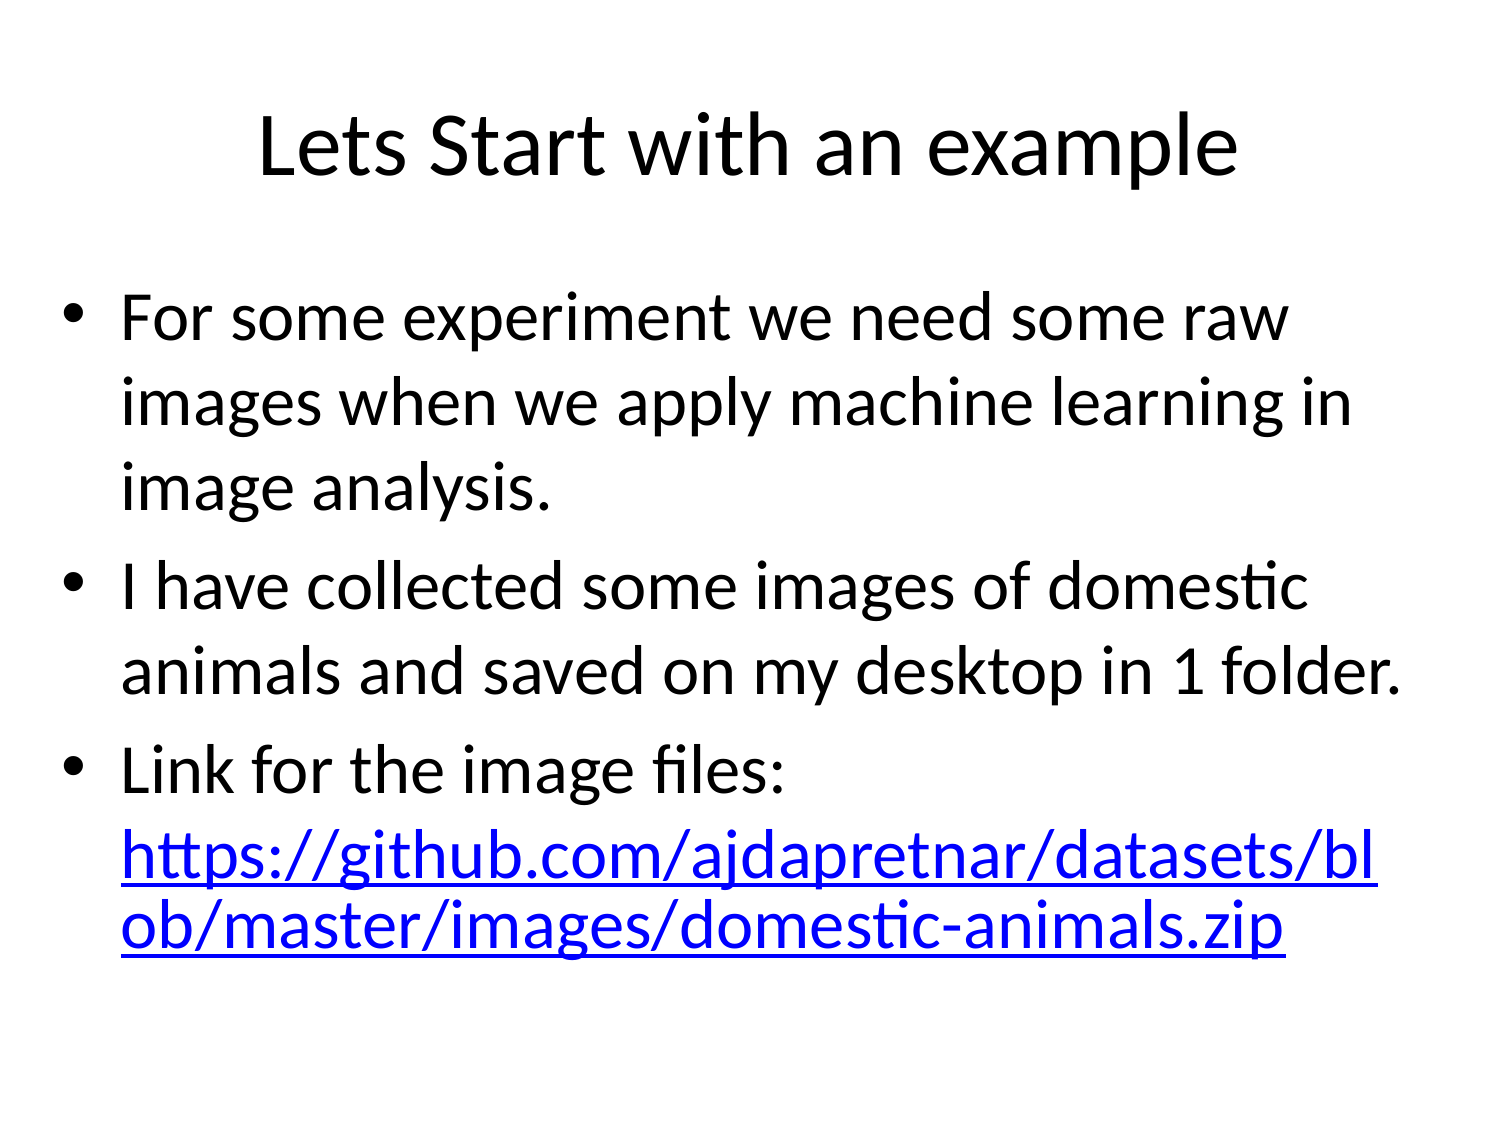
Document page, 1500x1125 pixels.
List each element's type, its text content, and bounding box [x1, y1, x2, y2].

title Lets Start with an example [75, 45, 1425, 233]
list For some experiment we need some raw images when we apply machine learning in image analysis. I have collected some images of domestic animals and saved on my desktop in 1 folder. Link for the image files: https://github.com/ajdapretnar/datasets/blob/master/images/domestic-animals.zip [46, 262, 1425, 1079]
